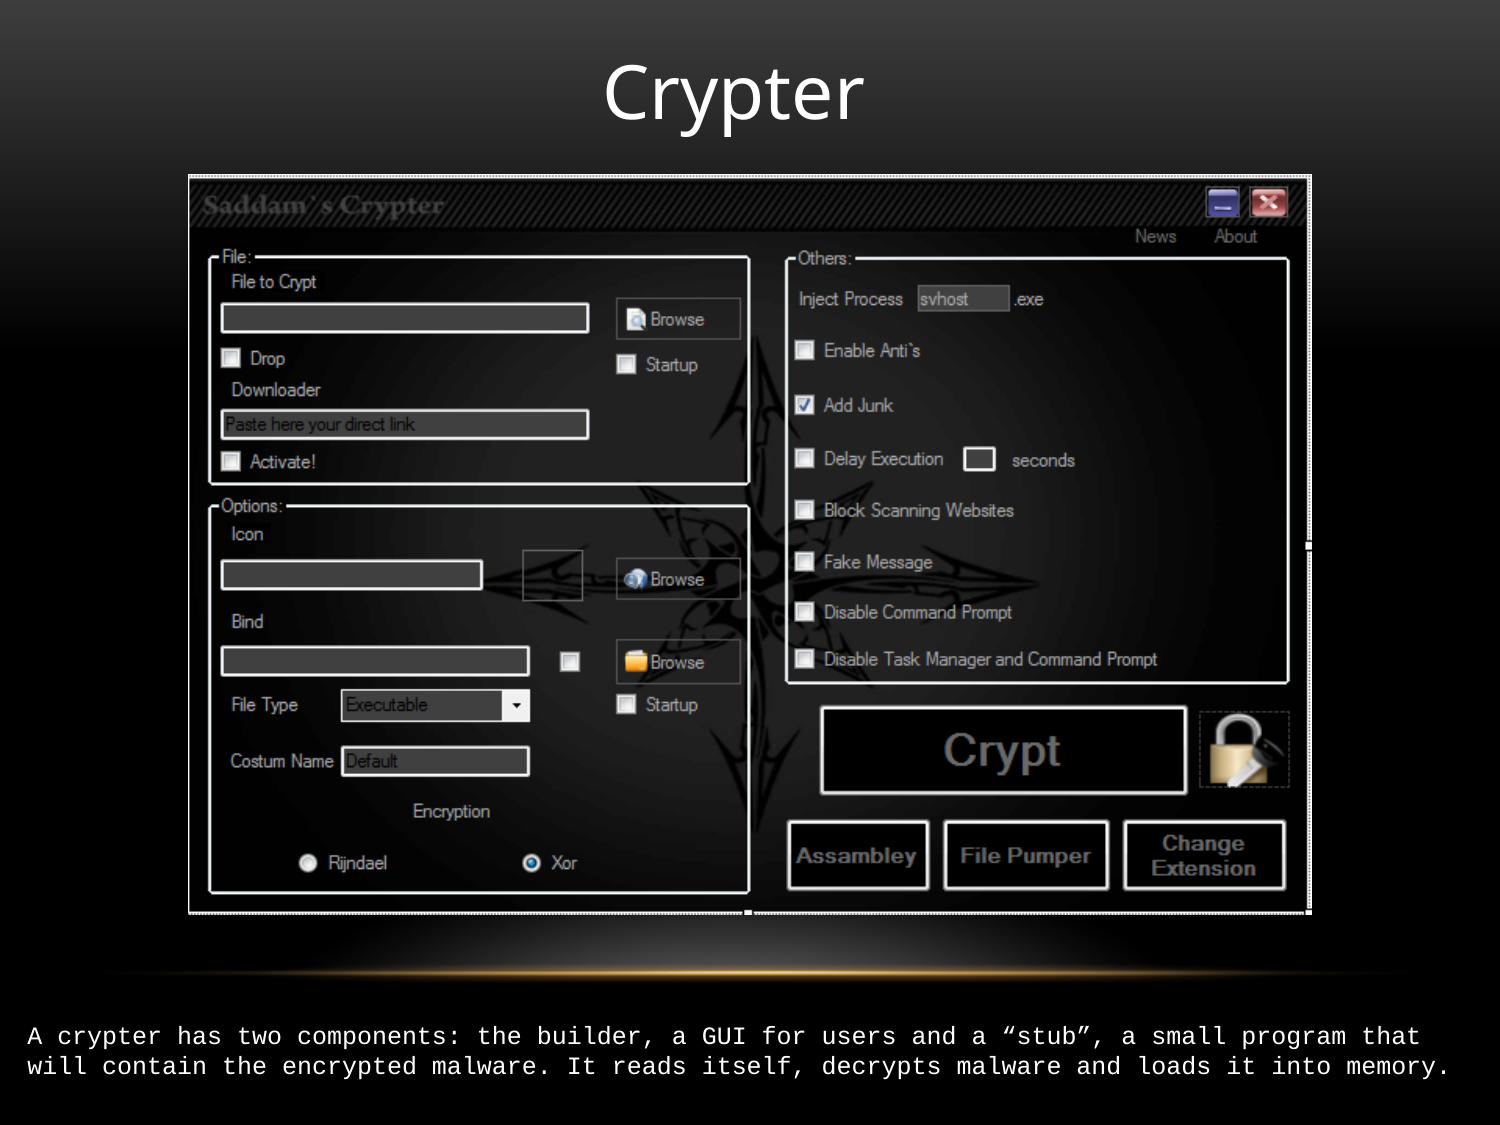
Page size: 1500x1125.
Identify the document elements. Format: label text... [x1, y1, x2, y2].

text_box A crypter has two components: the builder, a GUI for users and a “stub”, a small program that will contain the encrypted malware. It reads itself, decrypts malware and loads it into memory. [12, 1012, 1488, 1088]
text_box Crypter [587, 37, 900, 143]
picture [0, 0, 1500, 1125]
